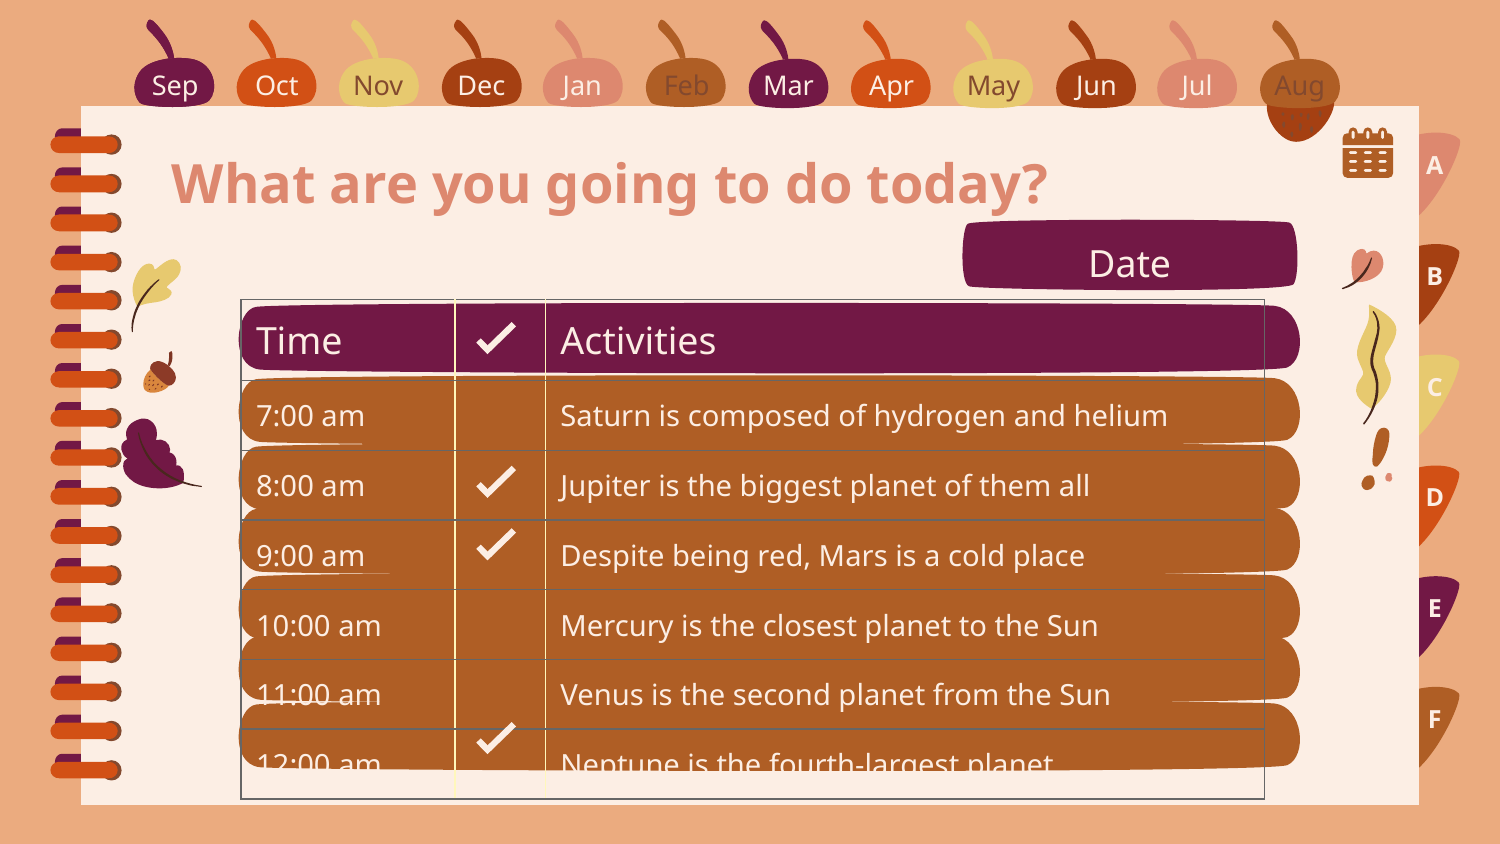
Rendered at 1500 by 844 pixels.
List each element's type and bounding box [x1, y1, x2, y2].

table_cell [546, 451, 1264, 519]
table_cell [456, 381, 545, 450]
text_box [129, 19, 1394, 179]
text_box [1265, 574, 1300, 700]
table_header [456, 300, 545, 380]
text_box [478, 467, 515, 496]
table_cell [242, 521, 454, 589]
text_box [1408, 688, 1462, 743]
table_cell [546, 730, 1264, 798]
text_box [1408, 355, 1462, 411]
table_cell [546, 381, 1264, 450]
title [156, 143, 1369, 230]
subtitle [998, 218, 1261, 289]
table_cell [456, 521, 545, 589]
table_header [242, 300, 454, 380]
text_box [1265, 377, 1300, 442]
text_box [1265, 305, 1300, 370]
text_box [1408, 466, 1462, 522]
table_cell [456, 590, 545, 659]
text_box [1265, 703, 1300, 768]
table_cell [546, 521, 1264, 589]
text_box [1261, 221, 1298, 289]
text_box [478, 723, 515, 753]
table_header [546, 300, 1264, 380]
text_box [478, 530, 515, 559]
table_cell [456, 660, 545, 728]
text_box [1408, 134, 1462, 190]
text_box [478, 323, 515, 353]
table_cell [242, 660, 454, 728]
text_box [1408, 245, 1462, 300]
table_cell [242, 590, 454, 659]
text_box [1265, 445, 1300, 572]
text_box [962, 221, 998, 289]
table_cell [456, 451, 545, 519]
table_cell [456, 730, 545, 798]
text_box [1408, 577, 1462, 633]
table_cell [242, 381, 454, 450]
table_cell [242, 451, 454, 519]
table_cell [242, 730, 454, 798]
table_cell [546, 660, 1264, 728]
table_cell [546, 590, 1264, 659]
